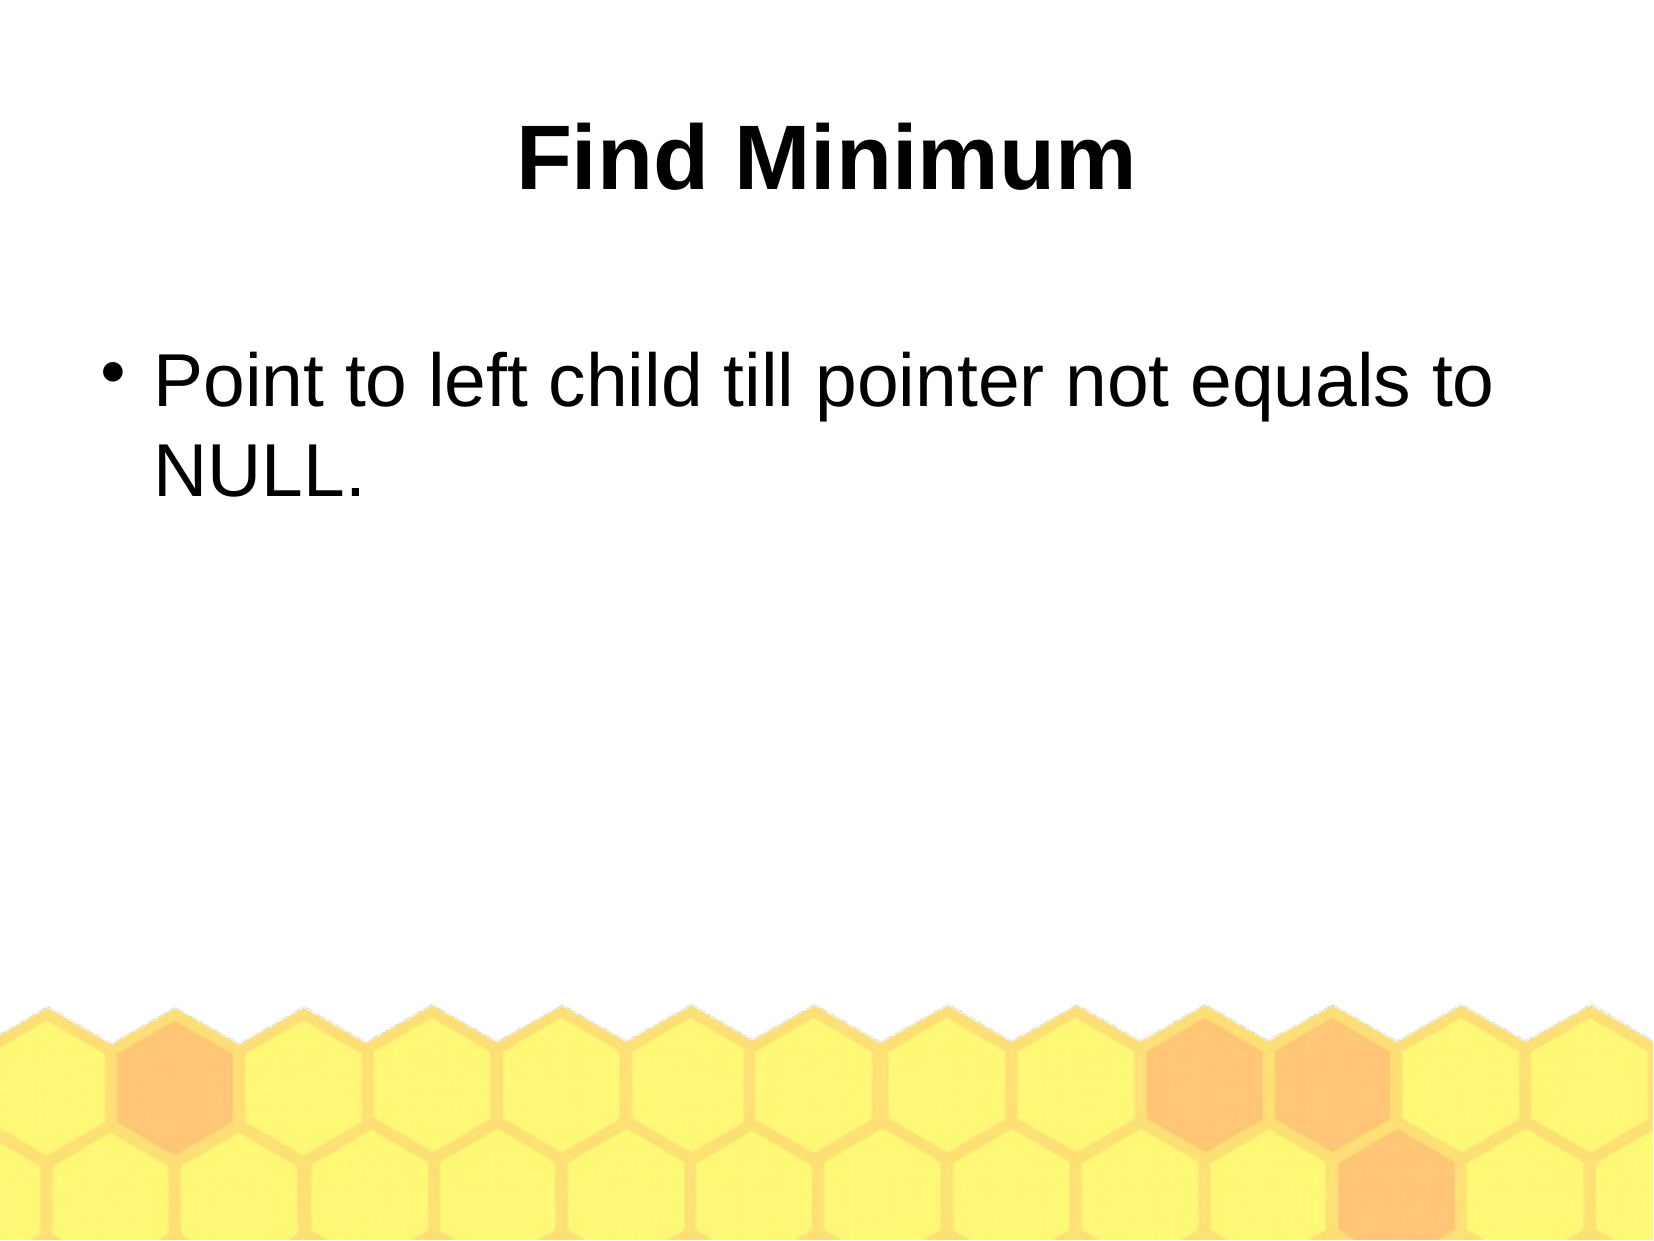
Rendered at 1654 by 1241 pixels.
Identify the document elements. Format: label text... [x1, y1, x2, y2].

text_box Find Minimum [82, 49, 1571, 257]
picture [0, 1001, 1653, 1240]
text_box Point to left child till pointer not equals to NULL. [82, 331, 1571, 1052]
